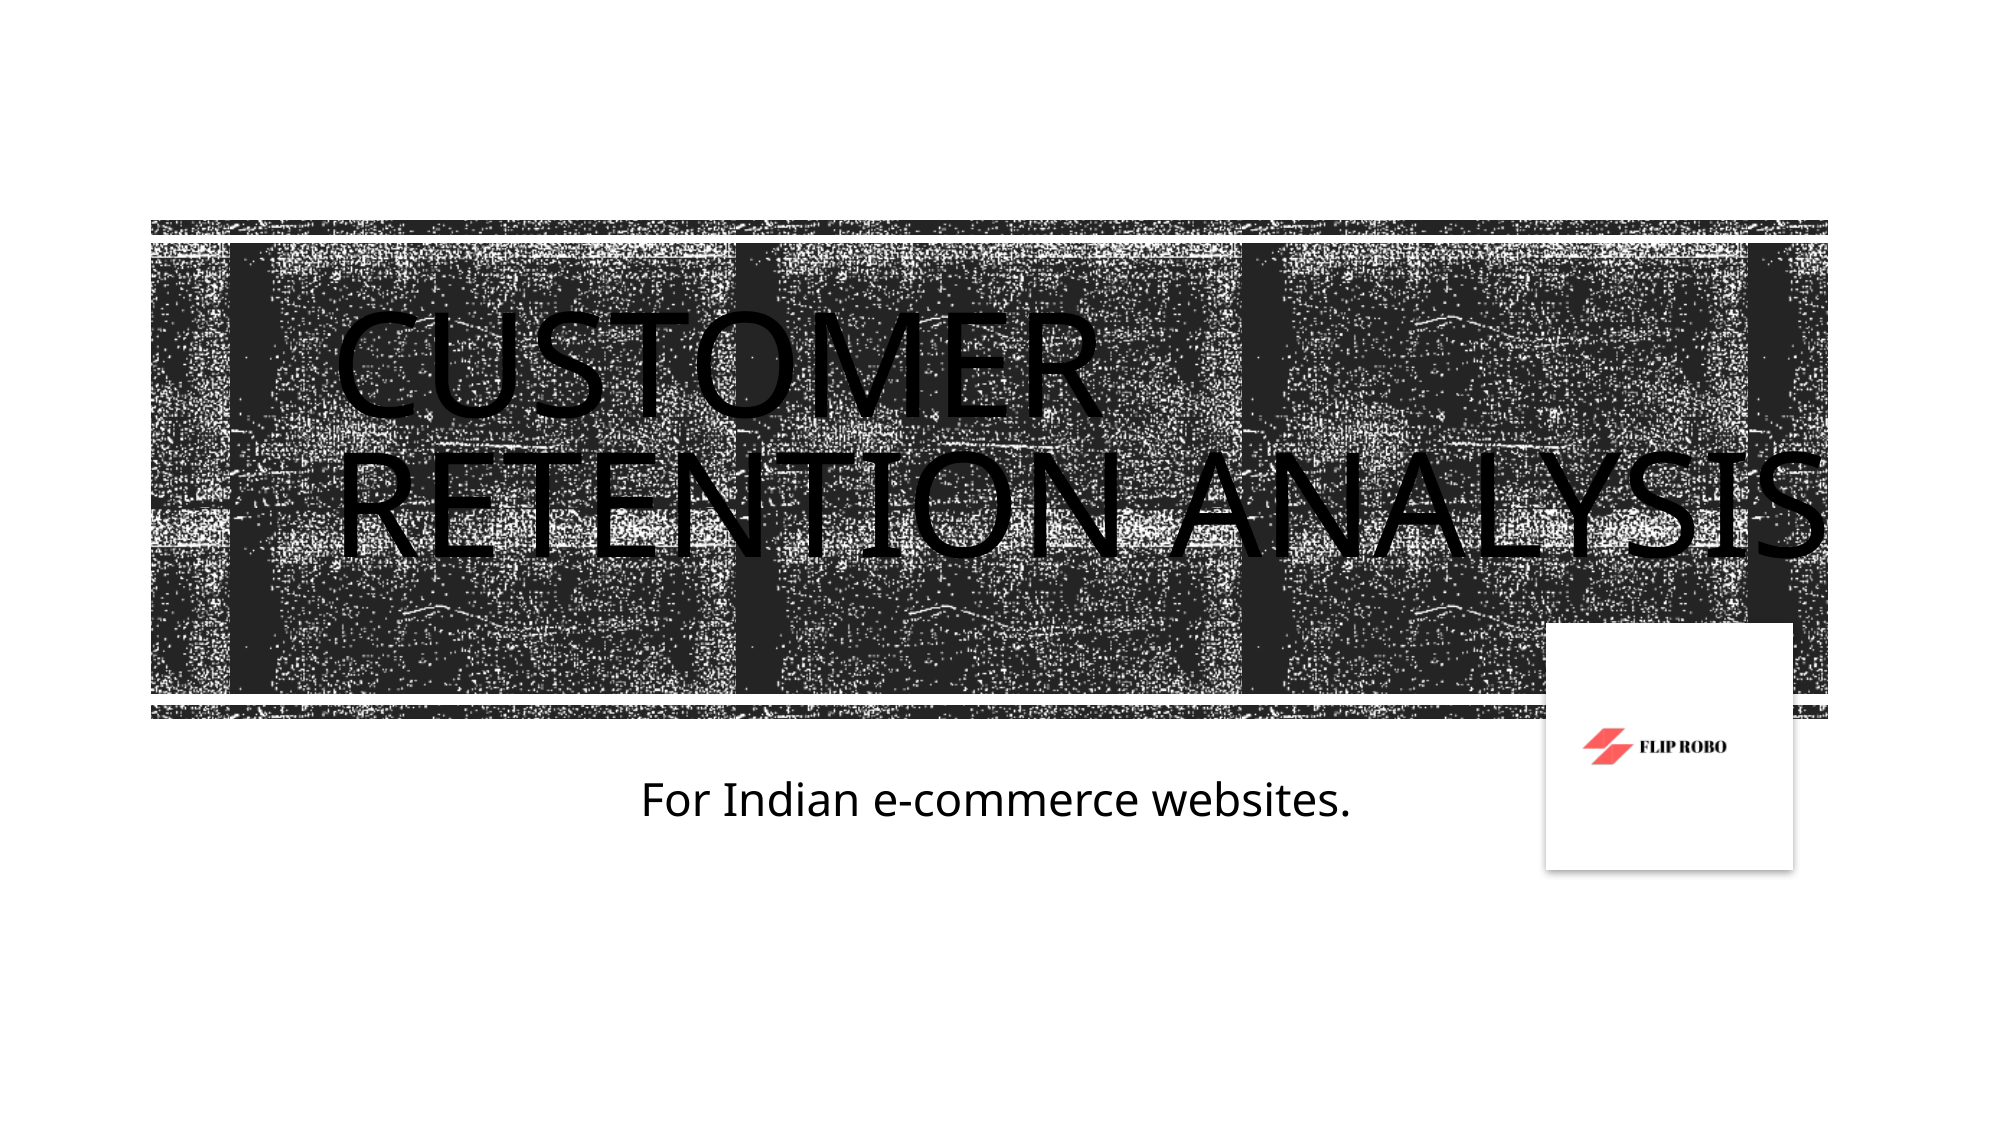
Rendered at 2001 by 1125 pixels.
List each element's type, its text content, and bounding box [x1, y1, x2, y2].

picture [1561, 638, 1779, 856]
title Customer Retention Analysis [315, 295, 1866, 596]
subtitle For Indian e-commerce websites. [175, 720, 1470, 896]
